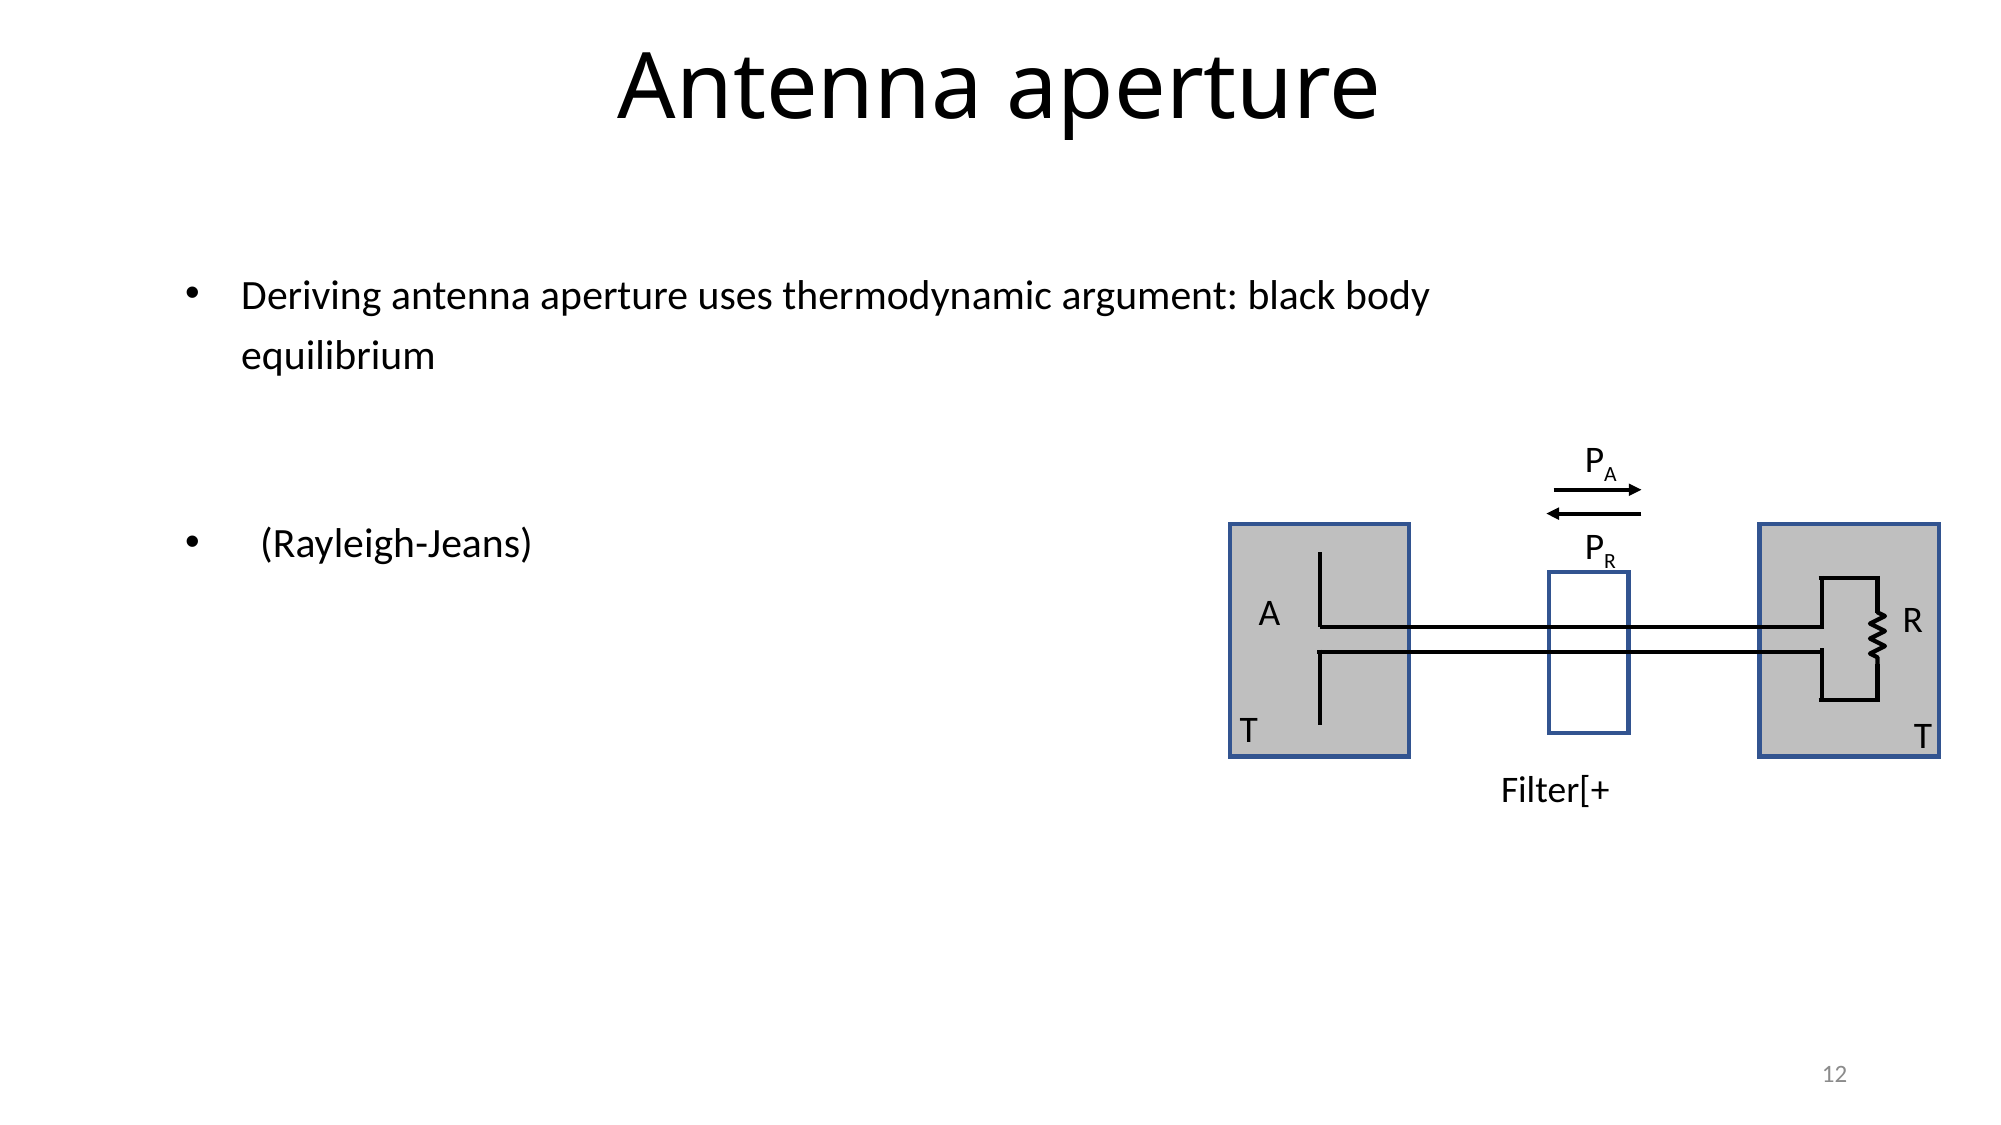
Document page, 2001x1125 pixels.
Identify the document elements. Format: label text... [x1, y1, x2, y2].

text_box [1224, 427, 1946, 819]
title Antenna aperture [81, 7, 1919, 170]
slide_number 12 [1412, 1042, 1863, 1103]
